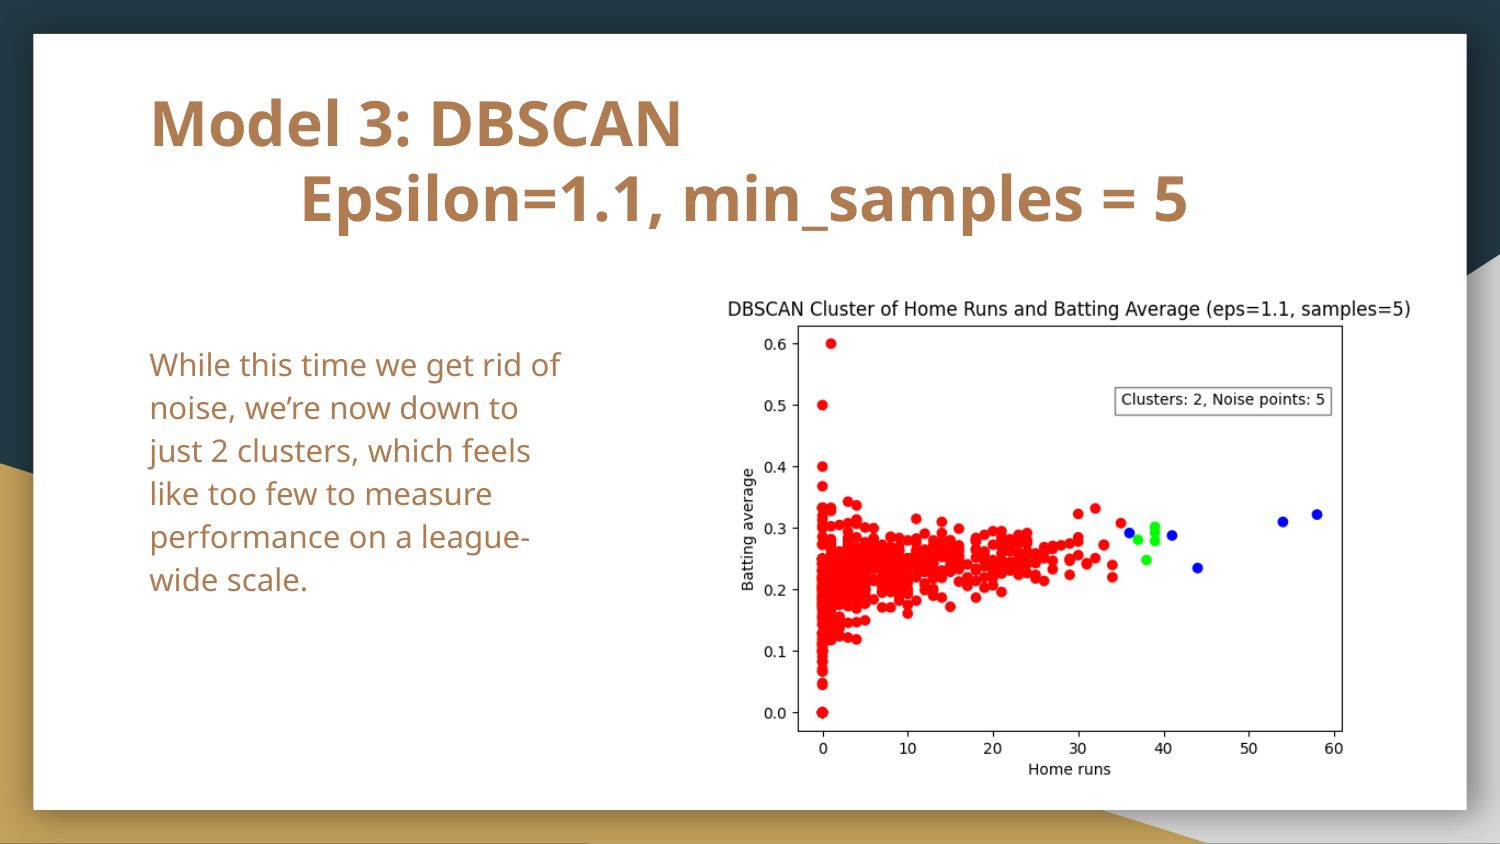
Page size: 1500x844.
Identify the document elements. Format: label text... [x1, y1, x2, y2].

title Model 3: DBSCAN Epsilon=1.1, min_samples = 5 [134, 69, 1366, 226]
picture [710, 261, 1412, 789]
list While this time we get rid of noise, we’re now down to just 2 clusters, which feels like too few to measure performance on a league-wide scale. [134, 324, 587, 726]
